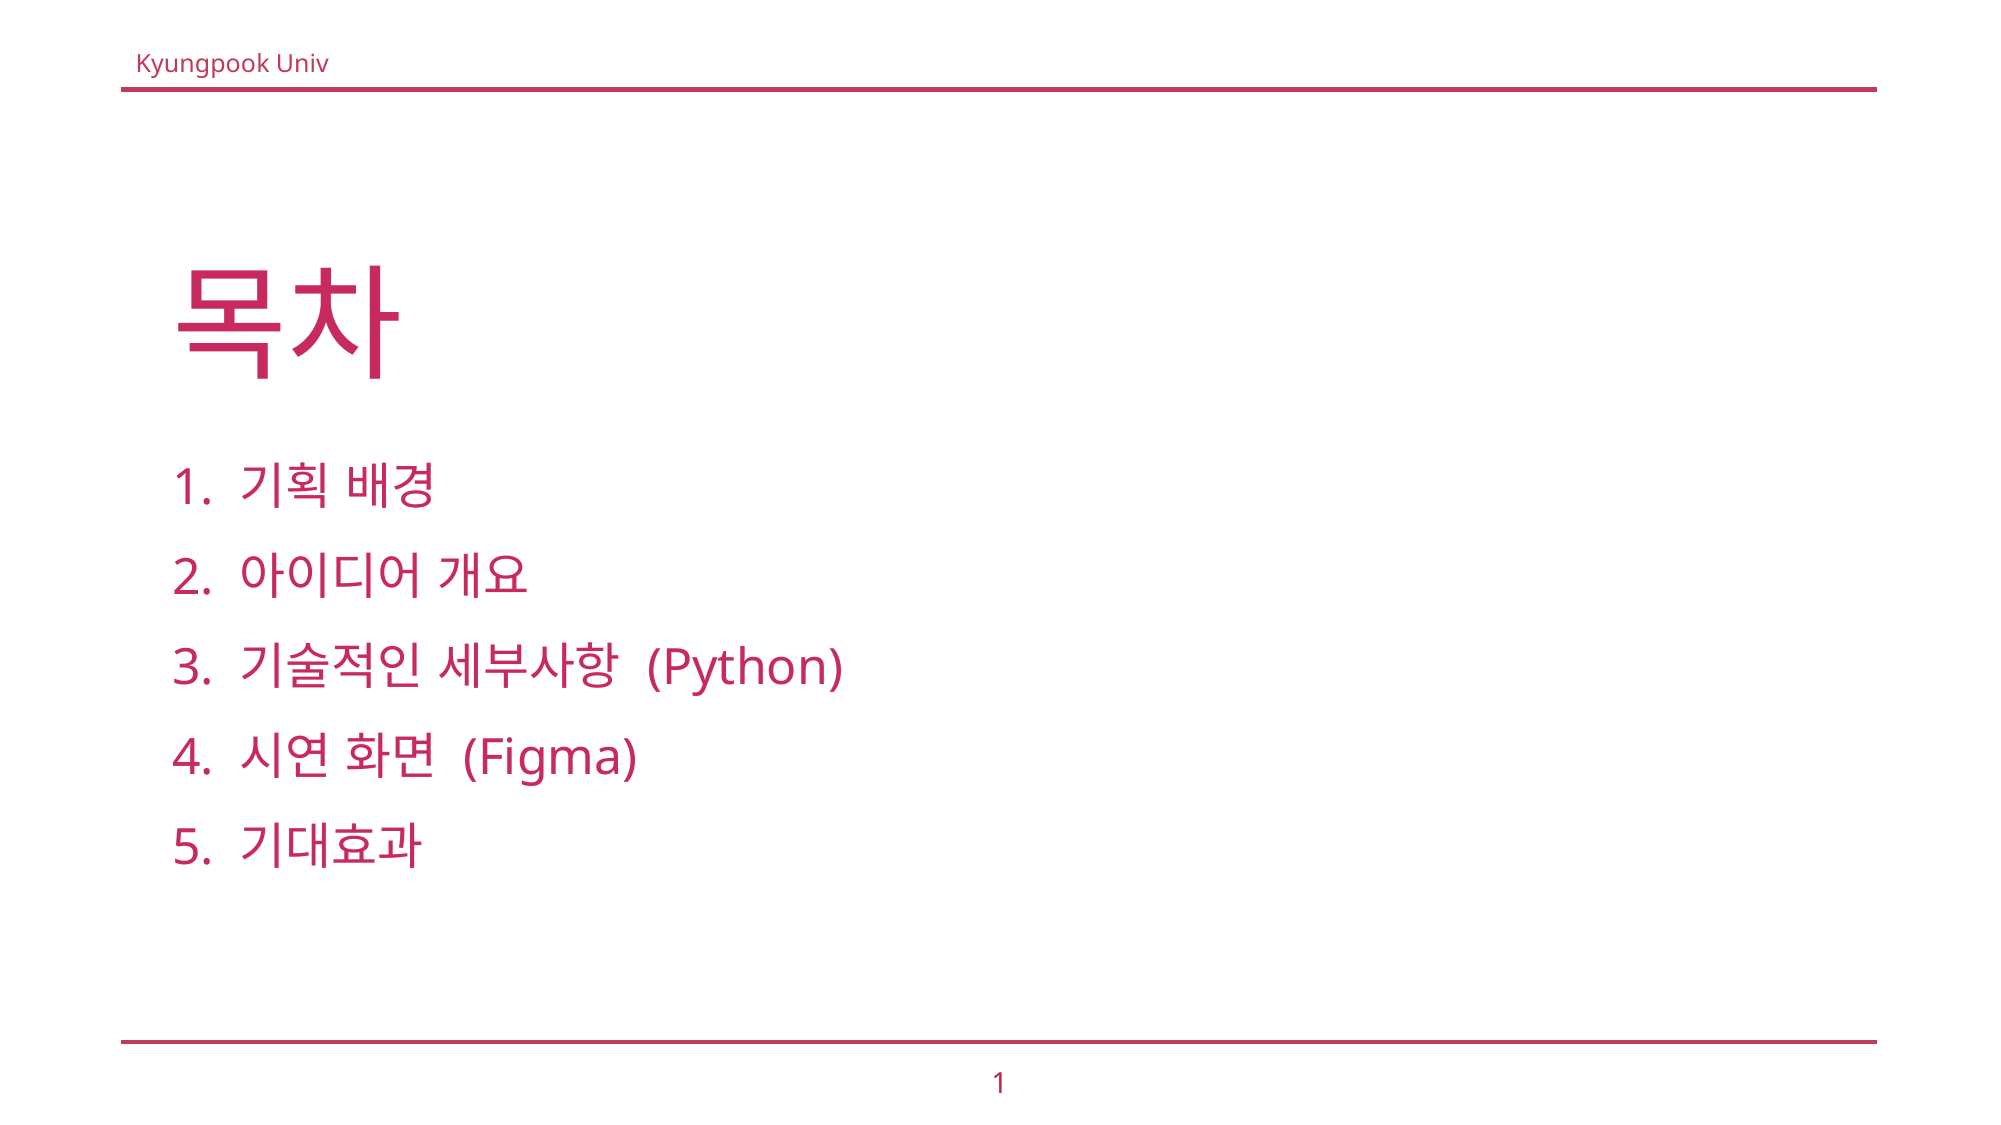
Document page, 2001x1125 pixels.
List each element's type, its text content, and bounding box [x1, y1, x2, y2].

text_box Kyungpook Univ [120, 40, 344, 85]
text_box 1 [976, 1057, 1022, 1108]
text_box 목차 1. 기획 배경 2. 아이디어 개요 3. 기술적인 세부사항 (Python) 4. 시연 화면 (Figma) 5. 기대효과 [157, 237, 1724, 882]
